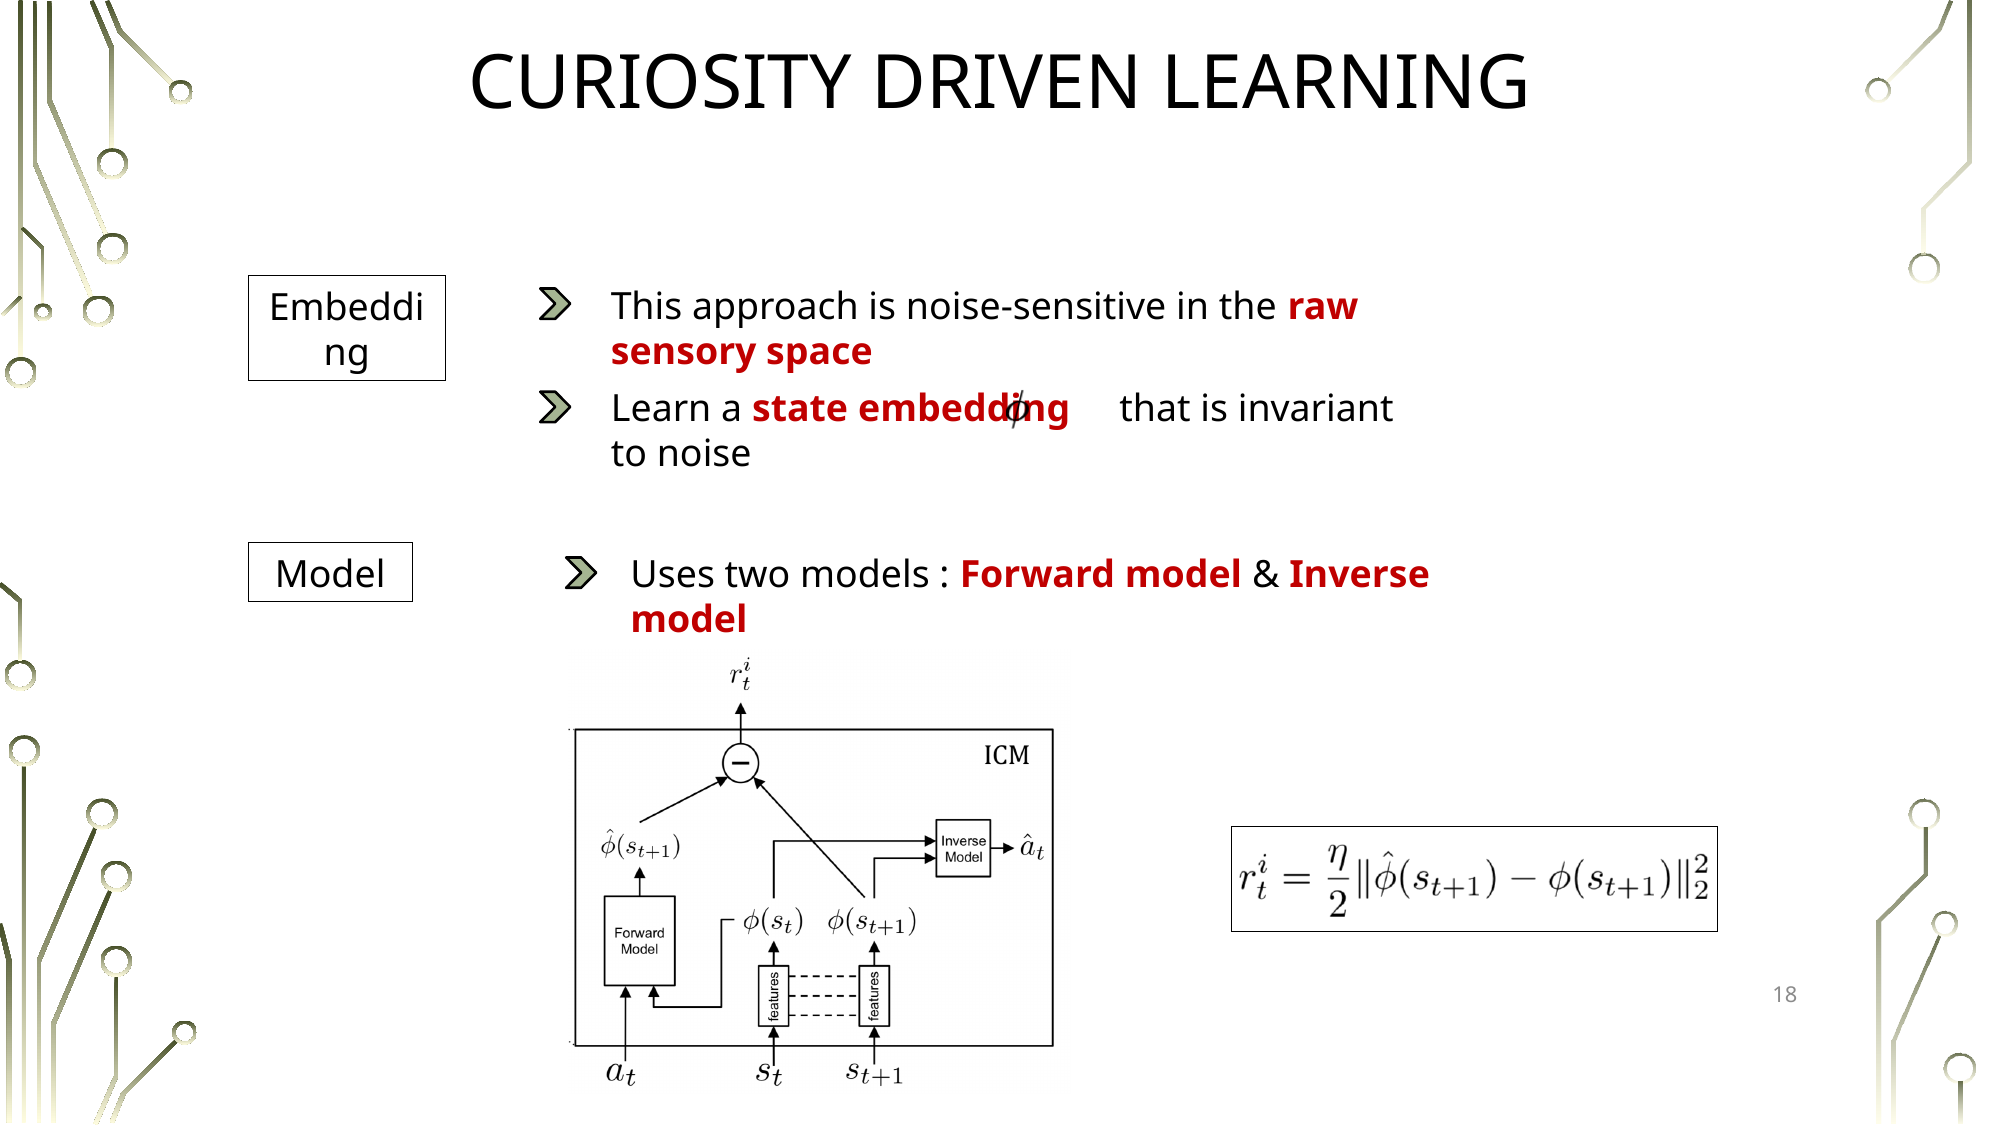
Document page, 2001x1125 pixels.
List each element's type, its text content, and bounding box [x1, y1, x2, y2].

text_box [564, 556, 598, 590]
text_box [539, 287, 572, 321]
text_box This approach is noise-sensitive in the raw sensory space [596, 274, 1506, 380]
slide_number 17 [1685, 965, 1813, 1025]
text_box CURIOSITY DRIVEN LEARNING [187, 0, 1813, 206]
text_box Uses two models : Forward model & Inverse model [615, 542, 1526, 647]
picture [1231, 826, 1719, 932]
text_box Model [248, 542, 413, 602]
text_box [595, 376, 1423, 438]
text_box [539, 390, 572, 424]
picture [567, 648, 1071, 1094]
text_box Embedding [248, 275, 446, 381]
